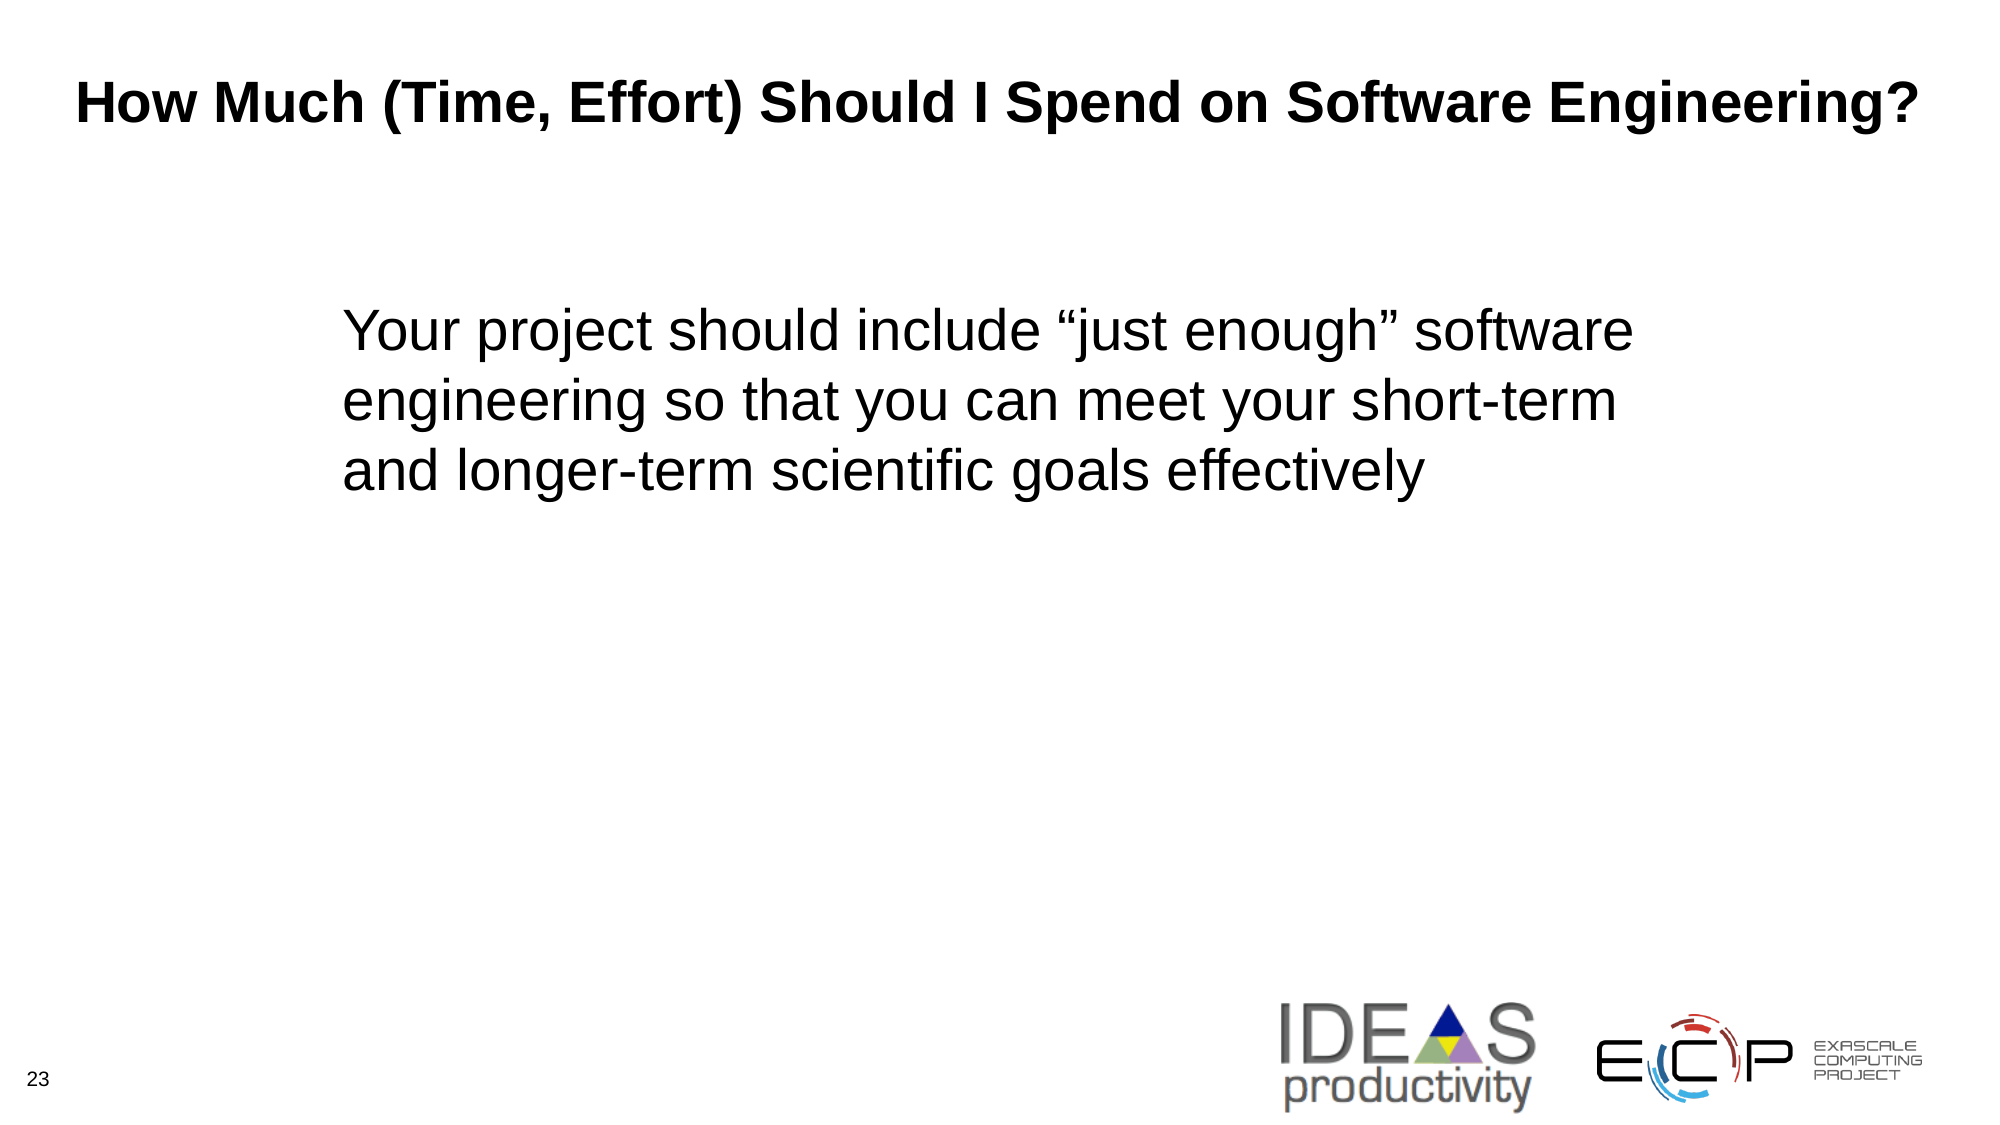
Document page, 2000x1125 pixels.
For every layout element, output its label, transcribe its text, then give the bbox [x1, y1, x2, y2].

title How Much (Time, Effort) Should I Spend on Software Engineering? [59, 67, 1942, 218]
list Your project should include “just enough” software engineering so that you can meet your short-term and longer-term scientific goals effectively [327, 284, 1658, 950]
picture [1280, 1002, 1537, 1114]
picture [1597, 1014, 1922, 1103]
